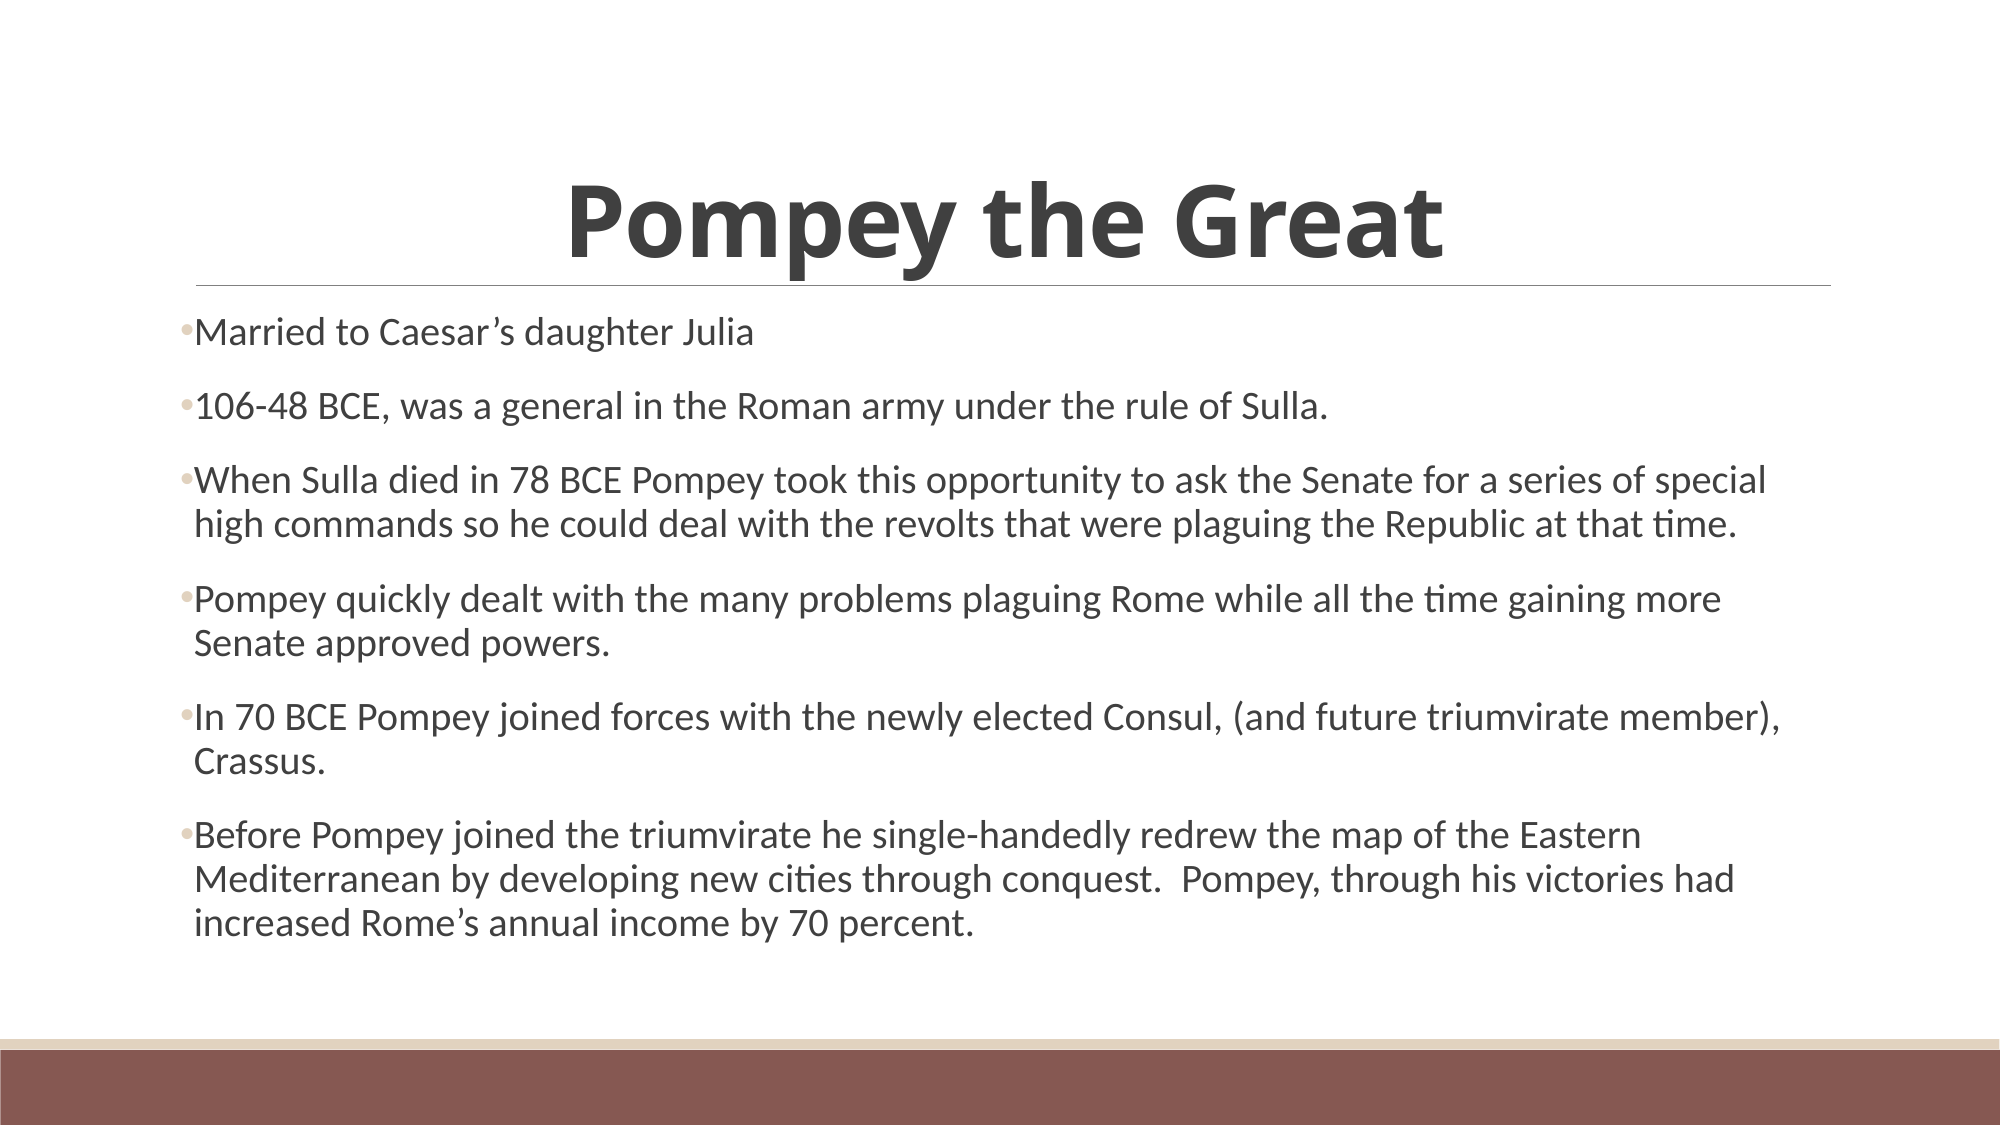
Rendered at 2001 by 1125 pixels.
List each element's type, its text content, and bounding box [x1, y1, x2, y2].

list Married to Caesar’s daughter Julia 106-48 BCE, was a general in the Roman army under the rule of Sulla. When Sulla died in 78 BCE Pompey took this opportunity to ask the Senate for a series of special high commands so he could deal with the revolts that were plaguing the Republic at that time. Pompey quickly dealt with the many problems plaguing Rome while all the time gaining more Senate approved powers. In 70 BCE Pompey joined forces with the newly elected Consul, (and future triumvirate member), Crassus. Before Pompey joined the triumvirate he single-handedly redrew the map of the Eastern Mediterranean by developing new cities through conquest. Pompey, through his victories had increased Rome’s annual income by 70 percent. [180, 302, 1830, 963]
title Pompey the Great [180, 47, 1830, 285]
